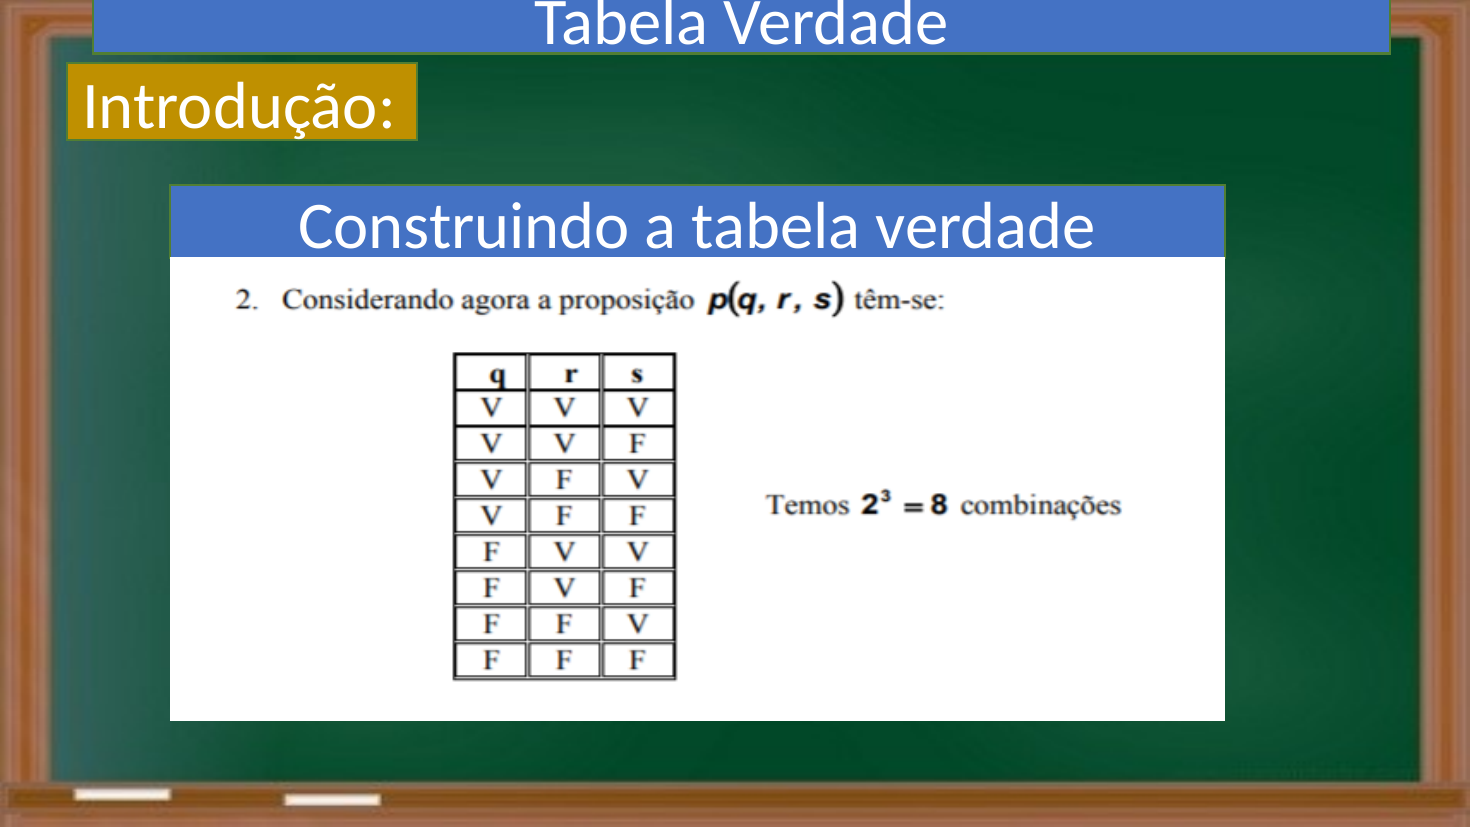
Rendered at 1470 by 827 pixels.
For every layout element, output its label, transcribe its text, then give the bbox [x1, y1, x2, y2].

picture [0, 0, 1470, 827]
text_box Tabela Verdade [93, 0, 1391, 54]
text_box Construindo a tabela verdade [170, 185, 1225, 256]
text_box Introdução: [67, 63, 418, 140]
